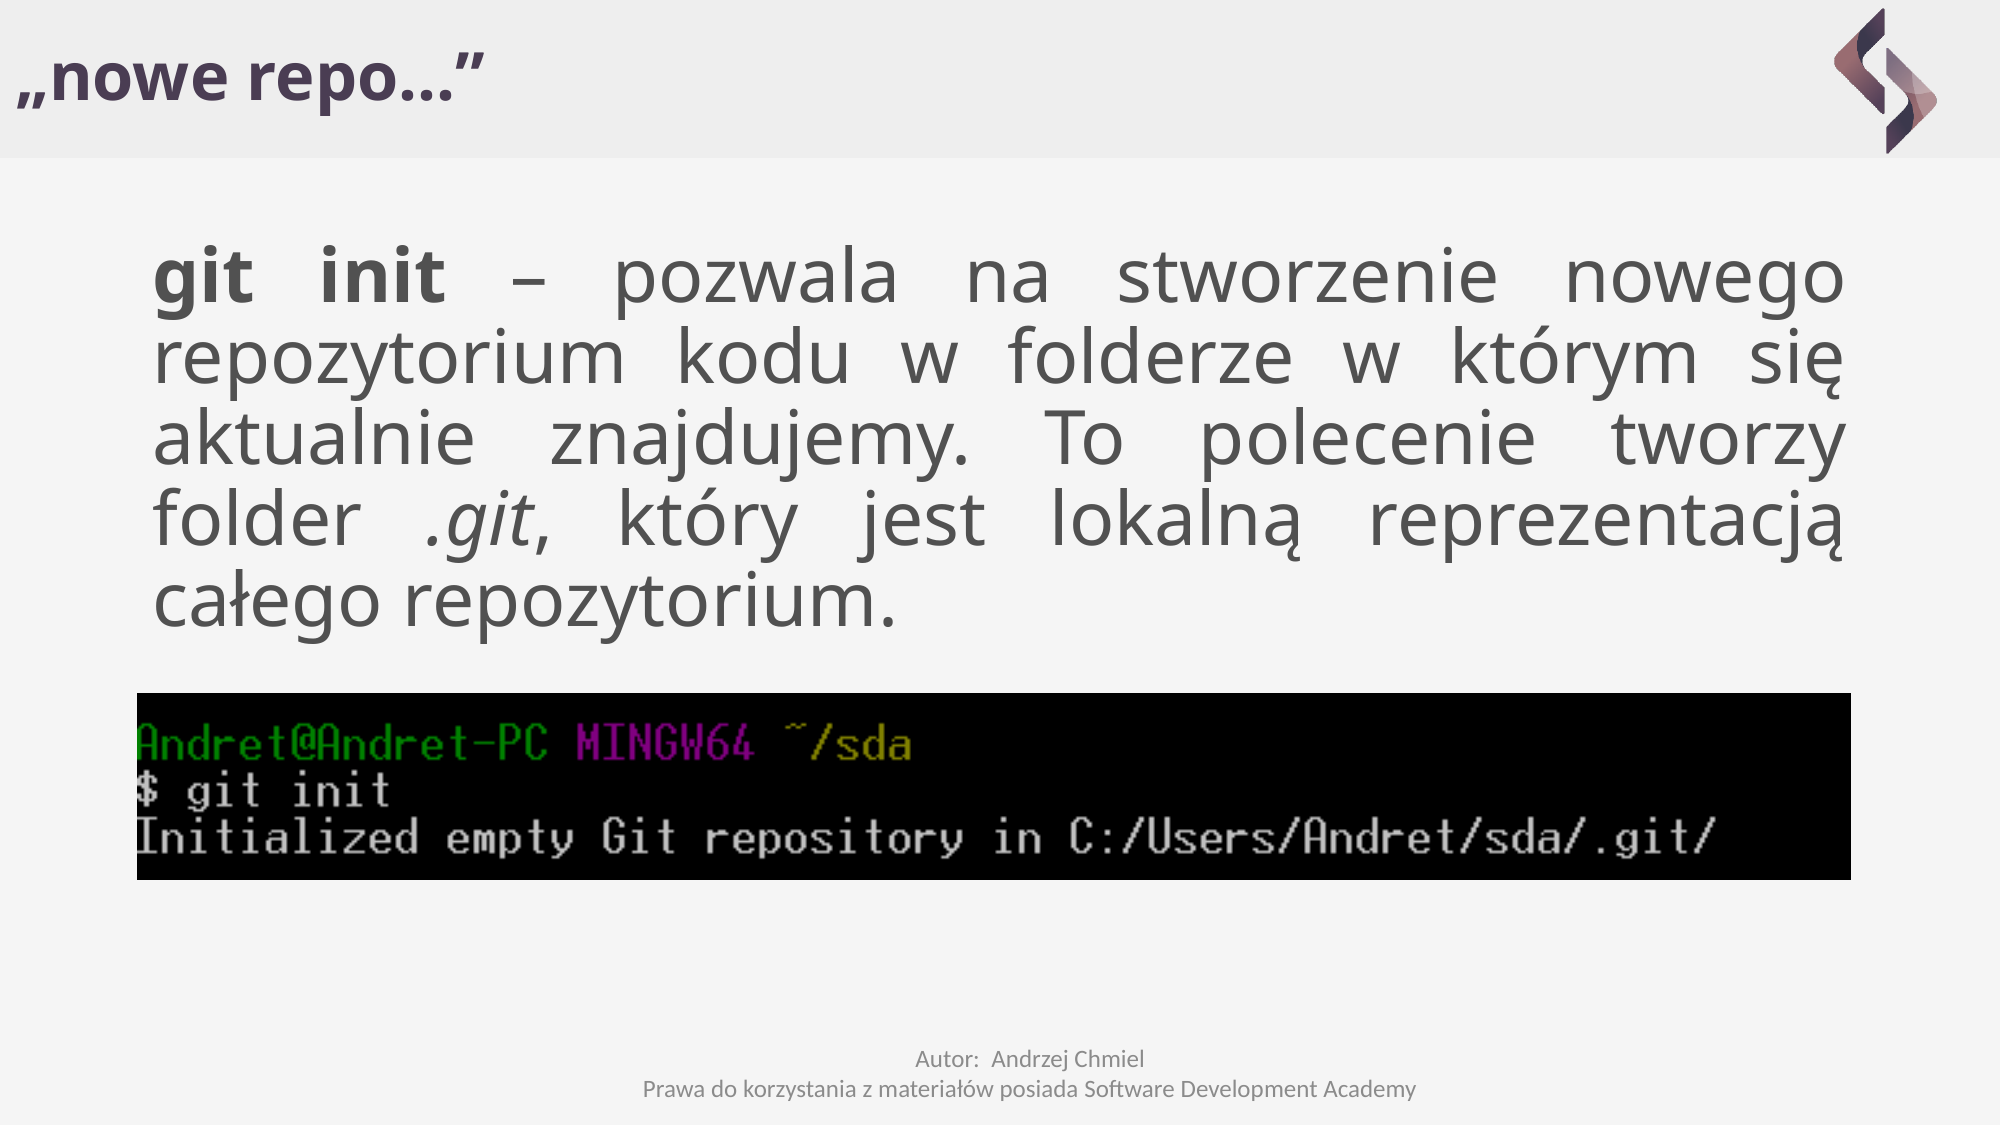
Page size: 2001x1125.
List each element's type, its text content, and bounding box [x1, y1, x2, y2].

picture [1787, 0, 2001, 166]
footer Autor: Andrzej Chmiel Prawa do korzystania z materiałów posiada Software Development Academy [556, 1042, 1505, 1103]
list git init – pozwala na stworzenie nowego repozytorium kodu w folderze w którym się aktualnie znajdujemy. To polecenie tworzy folder .git, który jest lokalną reprezentacją całego repozytorium. [137, 230, 1863, 602]
title „nowe repo…” [0, 0, 1788, 158]
picture [137, 693, 1851, 880]
